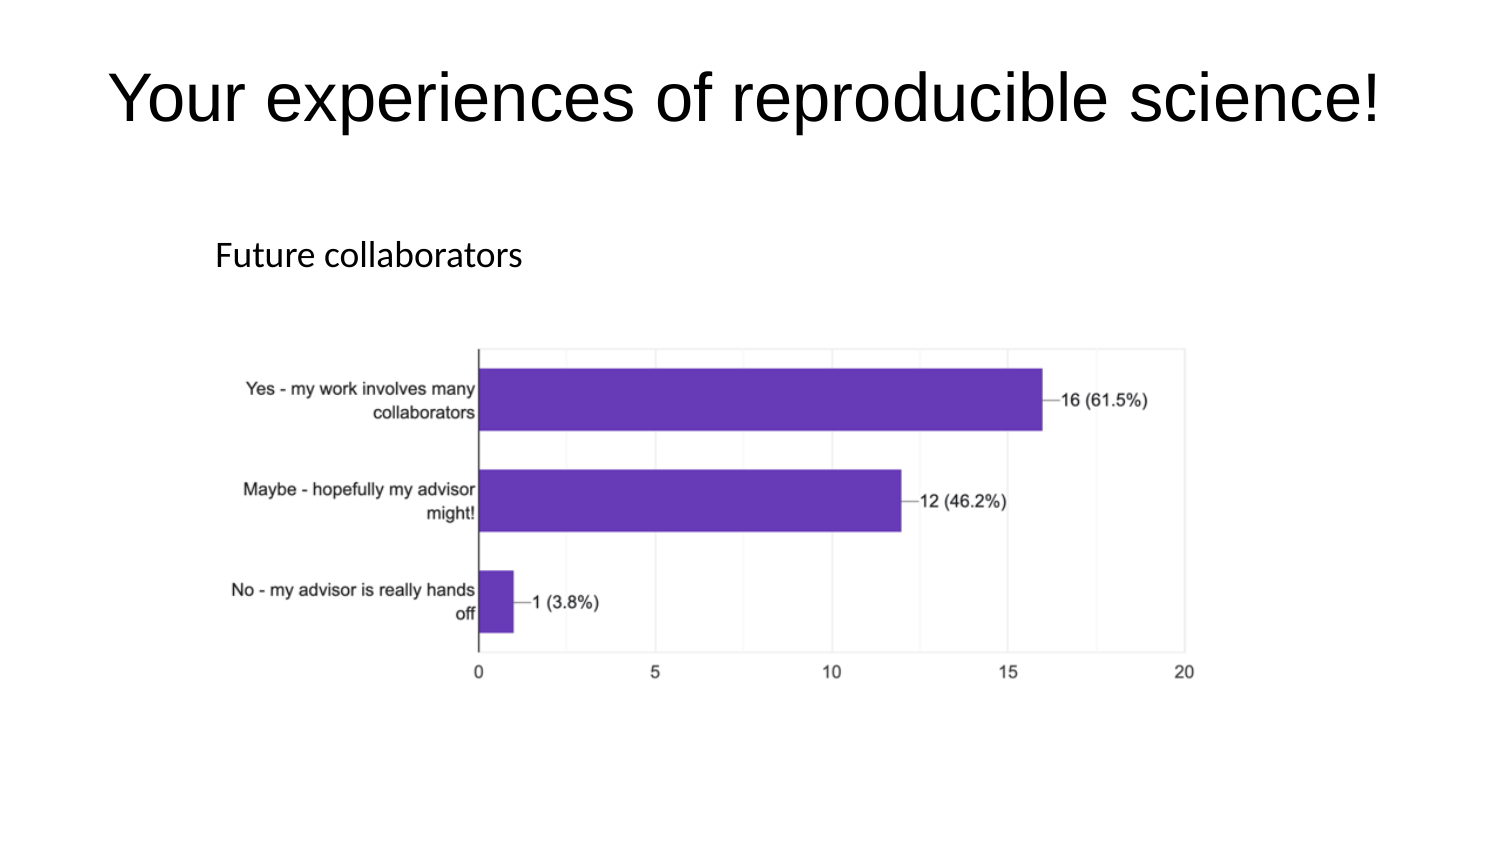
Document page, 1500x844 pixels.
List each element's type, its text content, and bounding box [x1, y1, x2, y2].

title Future collaborators [175, 182, 563, 323]
picture [206, 334, 1294, 742]
text_box Your experiences of reproducible science! [45, 29, 1445, 170]
